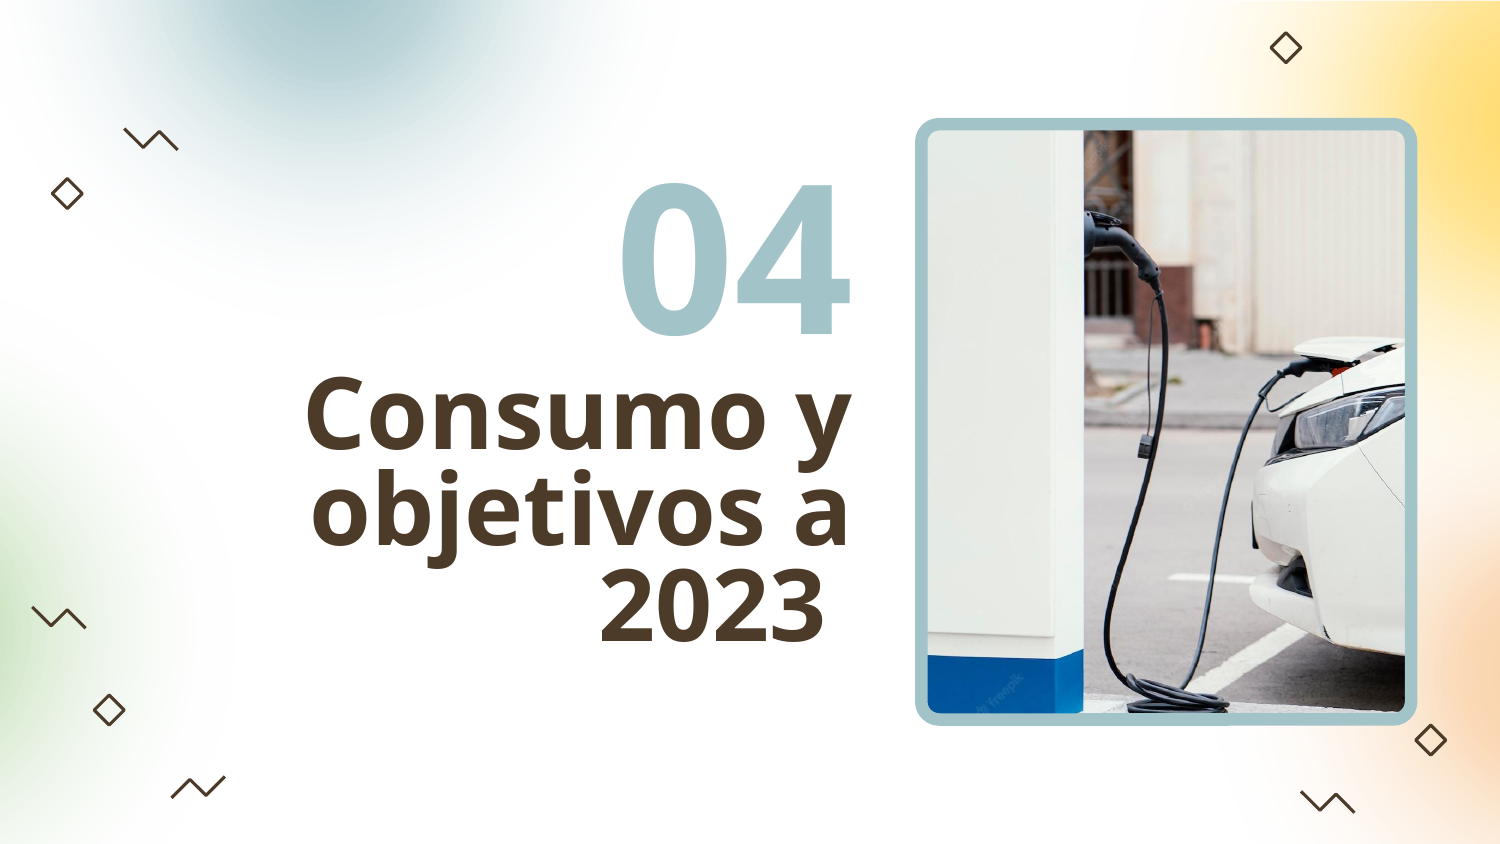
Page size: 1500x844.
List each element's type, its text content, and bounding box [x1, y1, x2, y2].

title 04 [568, 145, 869, 358]
text_box [124, 128, 178, 150]
picture [920, 123, 1412, 720]
title Consumo y objetivos a 2023 [118, 357, 869, 508]
